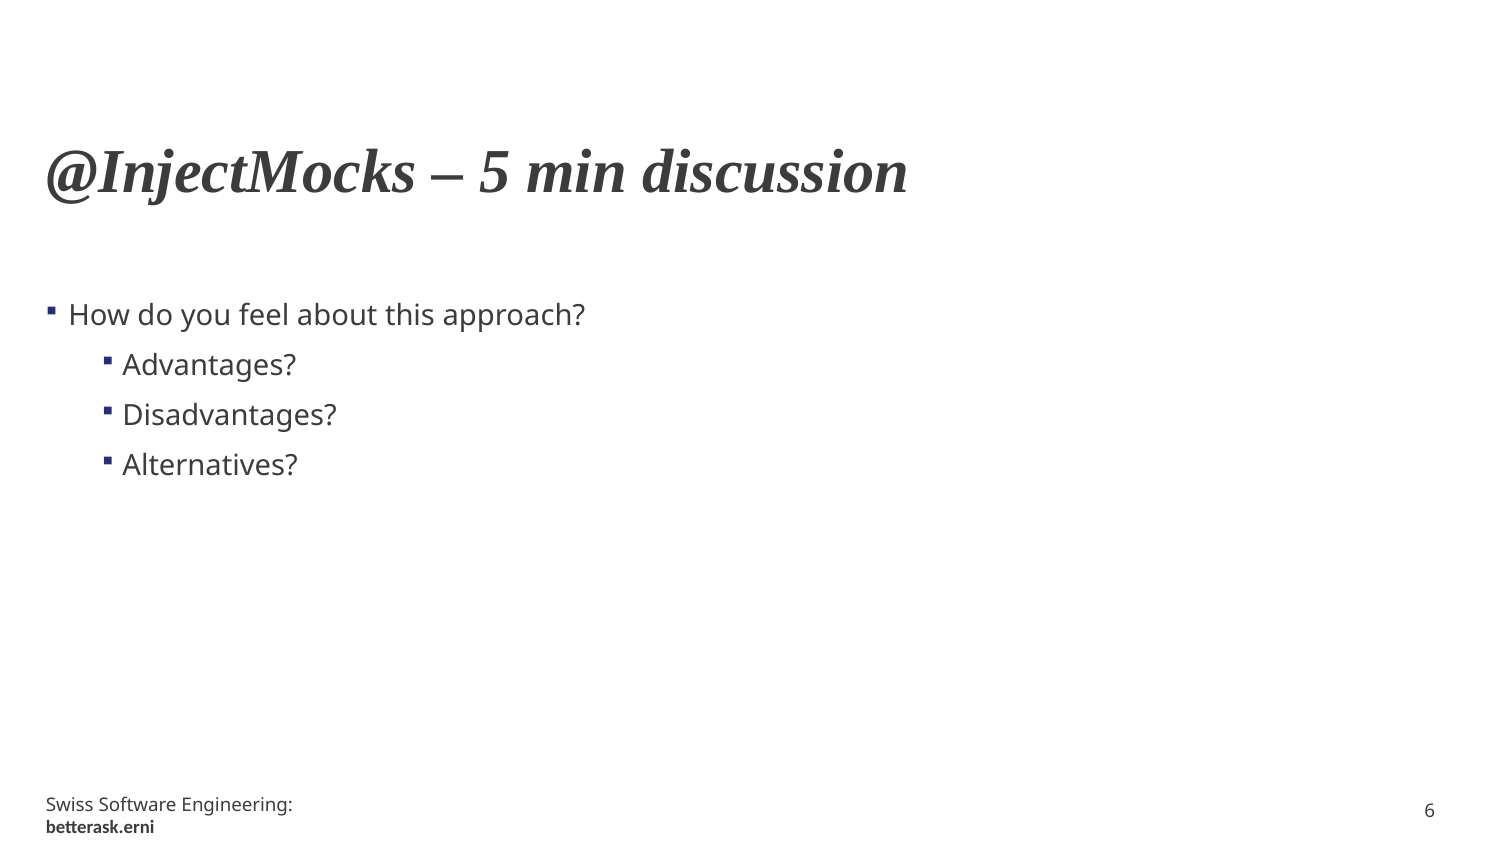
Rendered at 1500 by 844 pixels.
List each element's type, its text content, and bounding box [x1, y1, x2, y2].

slide_number 6 [1308, 792, 1441, 831]
title @InjectMocks – 5 min discussion [40, 69, 1443, 210]
list How do you feel about this approach? Advantages? Disadvantages? Alternatives? [41, 290, 1443, 733]
footer Swiss Software Engineering: betterask.erni [40, 796, 384, 833]
